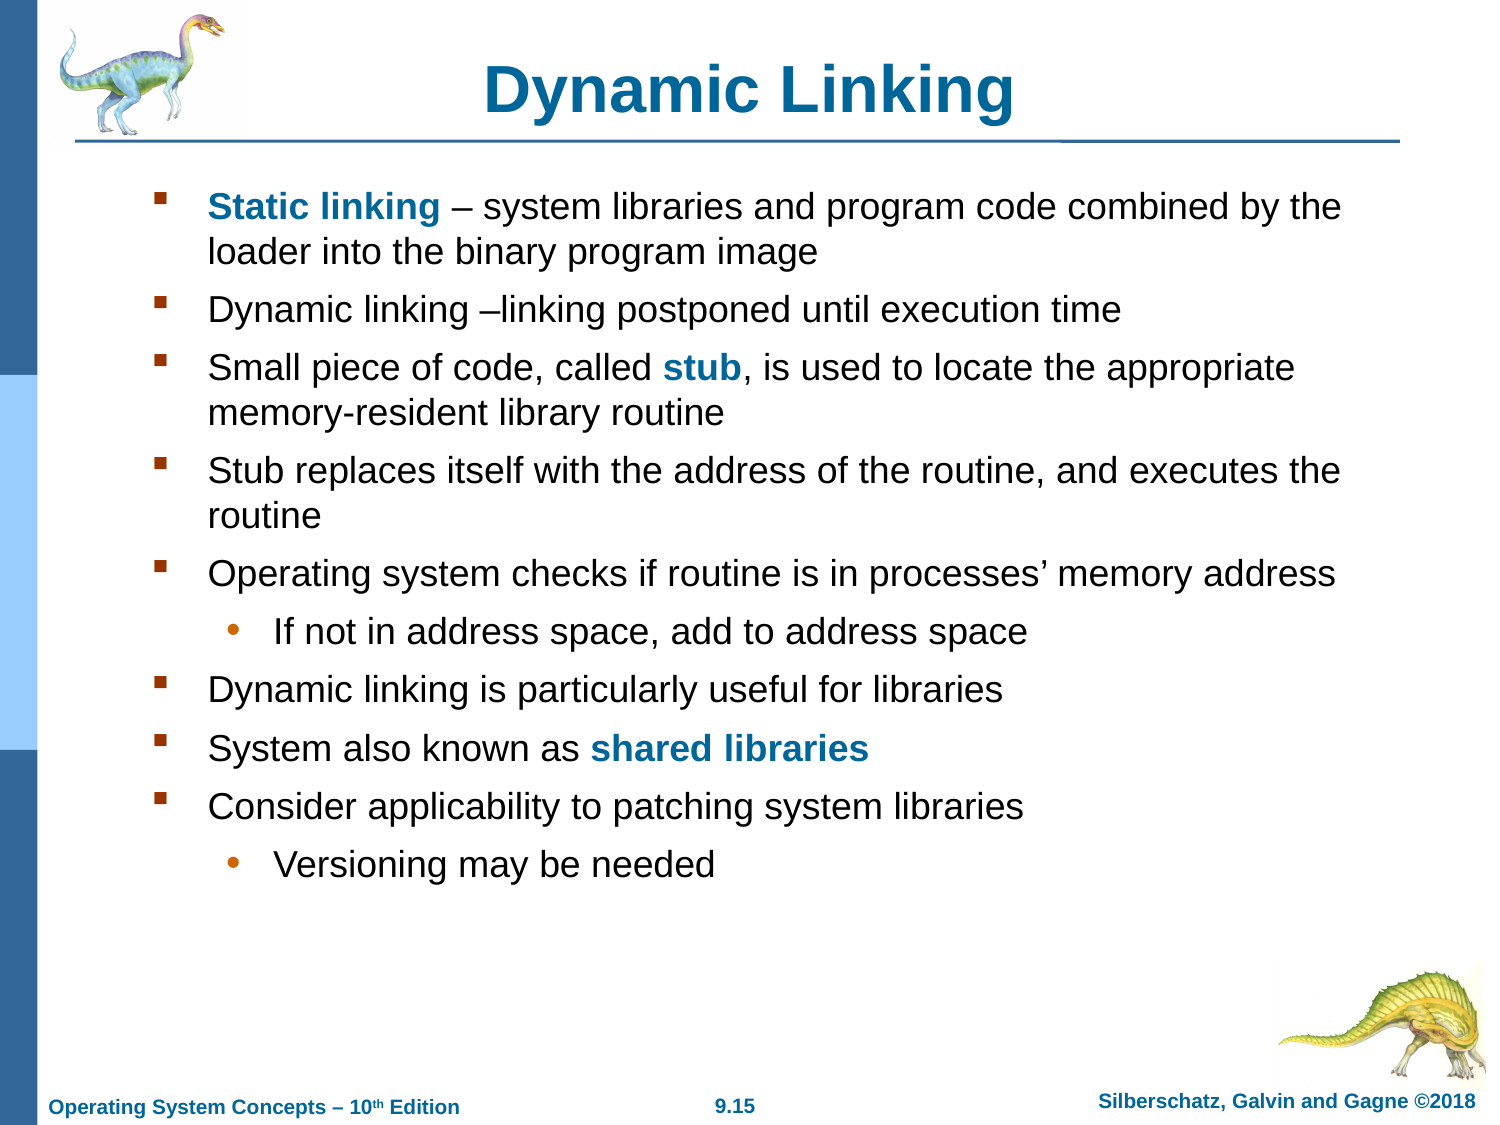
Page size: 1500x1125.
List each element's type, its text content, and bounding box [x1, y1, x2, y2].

list Static linking – system libraries and program code combined by the loader into the binary program image Dynamic linking –linking postponed until execution time Small piece of code, called stub, is used to locate the appropriate memory-resident library routine Stub replaces itself with the address of the routine, and executes the routine Operating system checks if routine is in processes’ memory address If not in address space, add to address space Dynamic linking is particularly useful for libraries System also known as shared libraries Consider applicability to patching system libraries Versioning may be needed [136, 174, 1383, 913]
title Dynamic Linking [75, 38, 1425, 134]
picture [1275, 959, 1486, 1090]
picture [46, 0, 243, 149]
